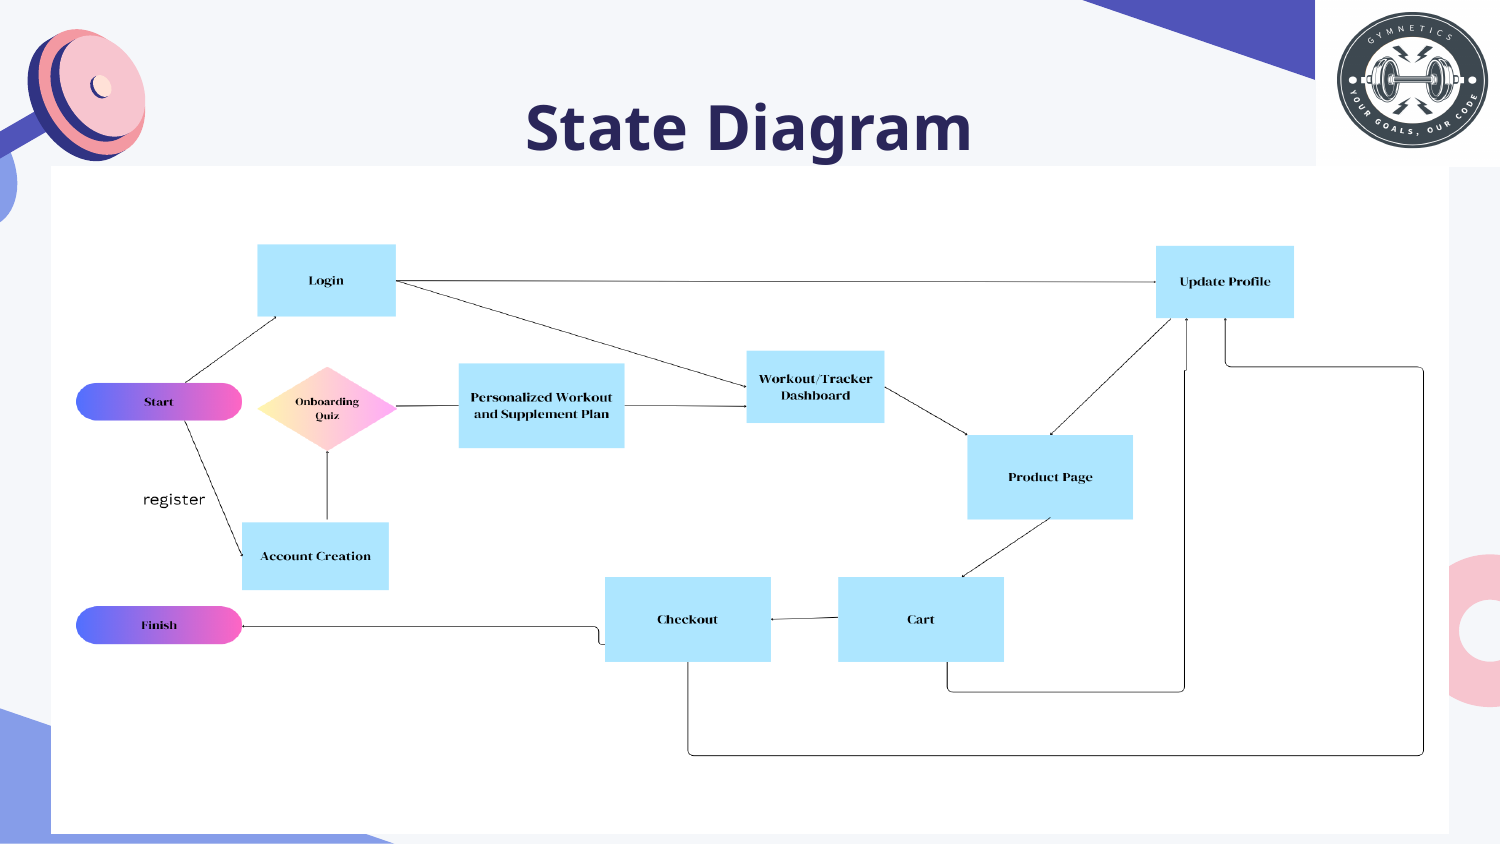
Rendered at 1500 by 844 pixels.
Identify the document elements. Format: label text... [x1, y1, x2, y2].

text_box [0, 20, 153, 242]
picture [50, 0, 1500, 835]
title State Diagram [157, 72, 1310, 165]
